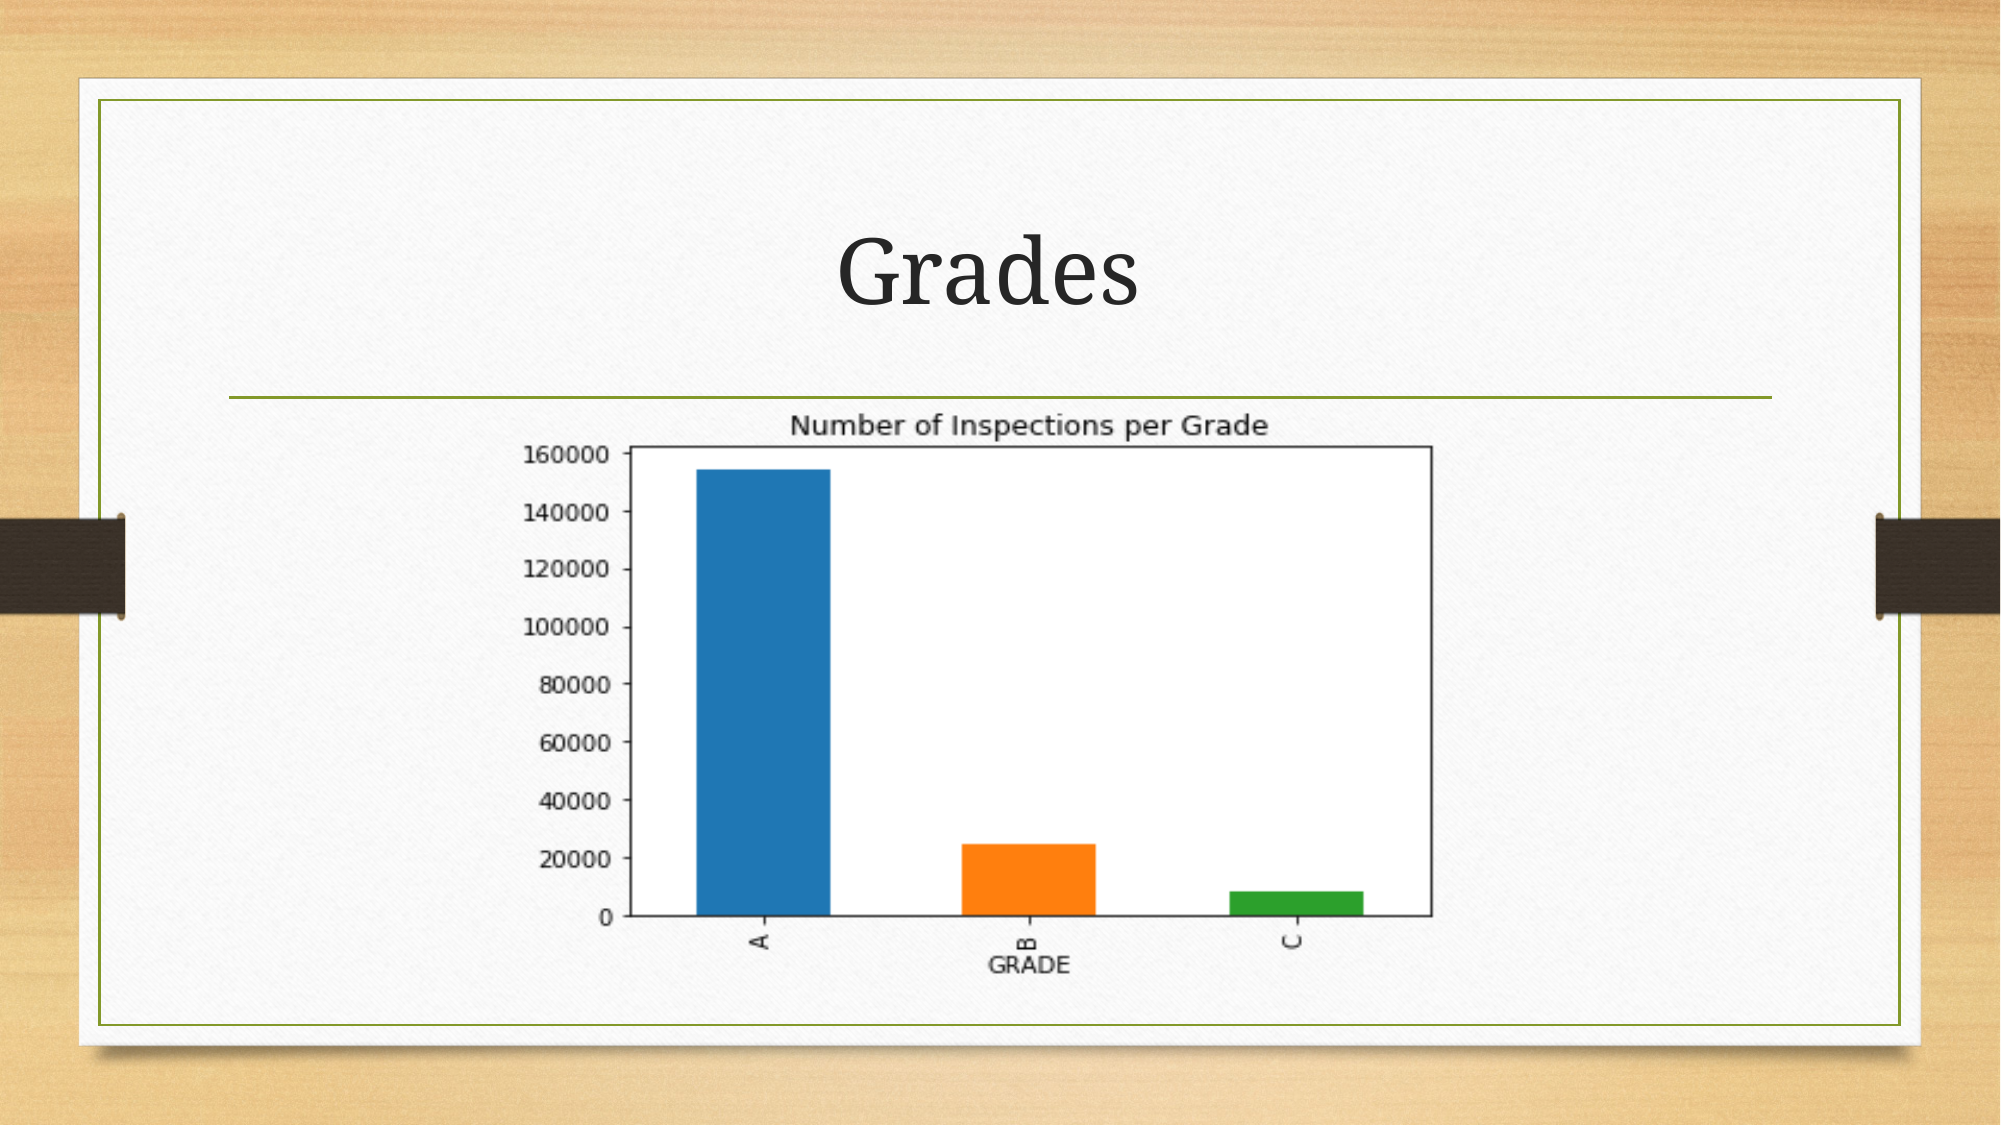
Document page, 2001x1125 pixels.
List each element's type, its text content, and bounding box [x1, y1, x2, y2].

picture [0, 0, 2001, 1125]
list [505, 399, 1455, 991]
title Grades [212, 161, 1788, 375]
